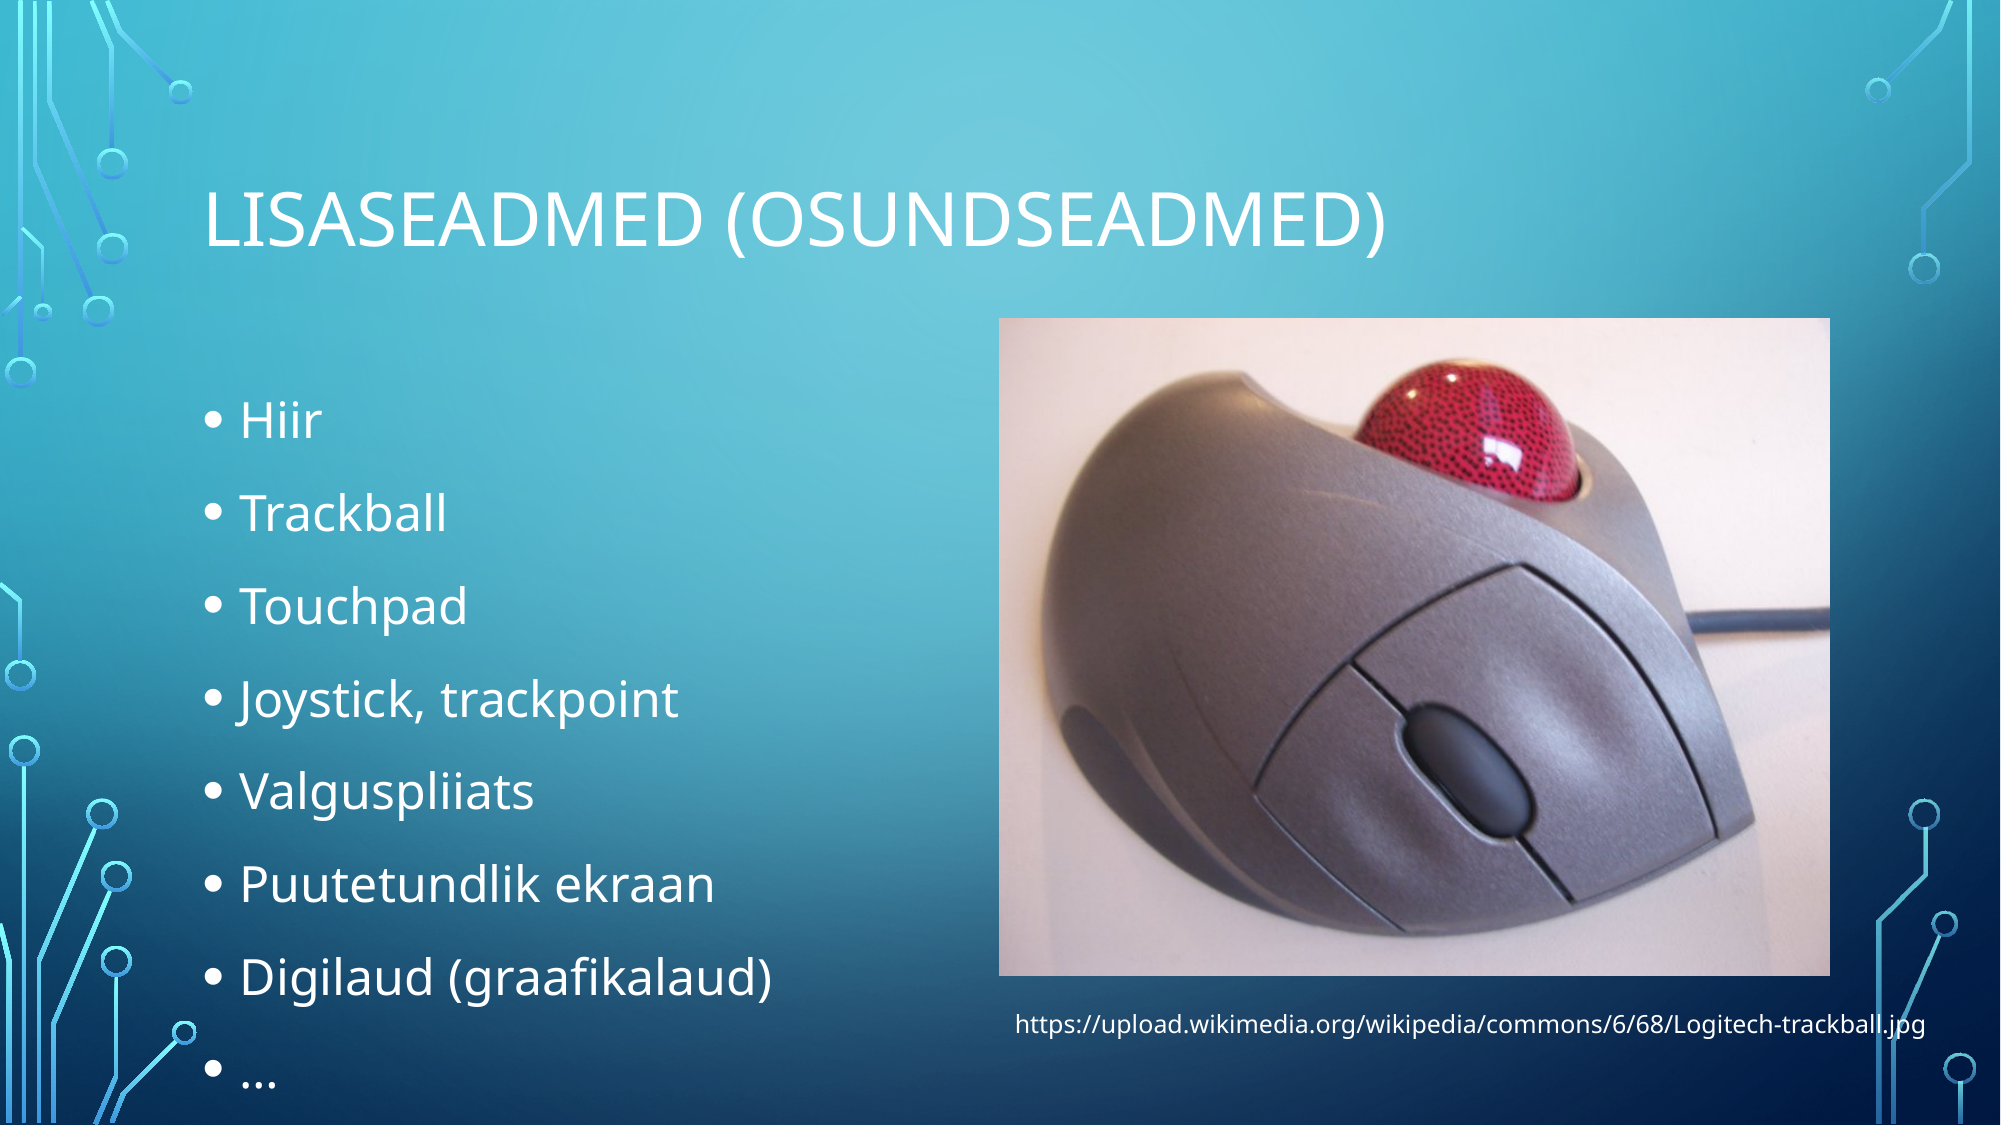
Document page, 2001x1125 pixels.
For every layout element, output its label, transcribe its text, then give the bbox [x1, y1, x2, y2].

title LISASEADMED (Osundseadmed) [187, 101, 1813, 344]
text_box https://upload.wikimedia.org/wikipedia/commons/6/68/Logitech-trackball.jpg [999, 1000, 2000, 1046]
list Hiir Trackball Touchpad Joystick, trackpoint Valguspliiats Puutetundlik ekraan Digilaud (graafikalaud) … [187, 369, 1813, 1125]
picture [999, 317, 1830, 976]
